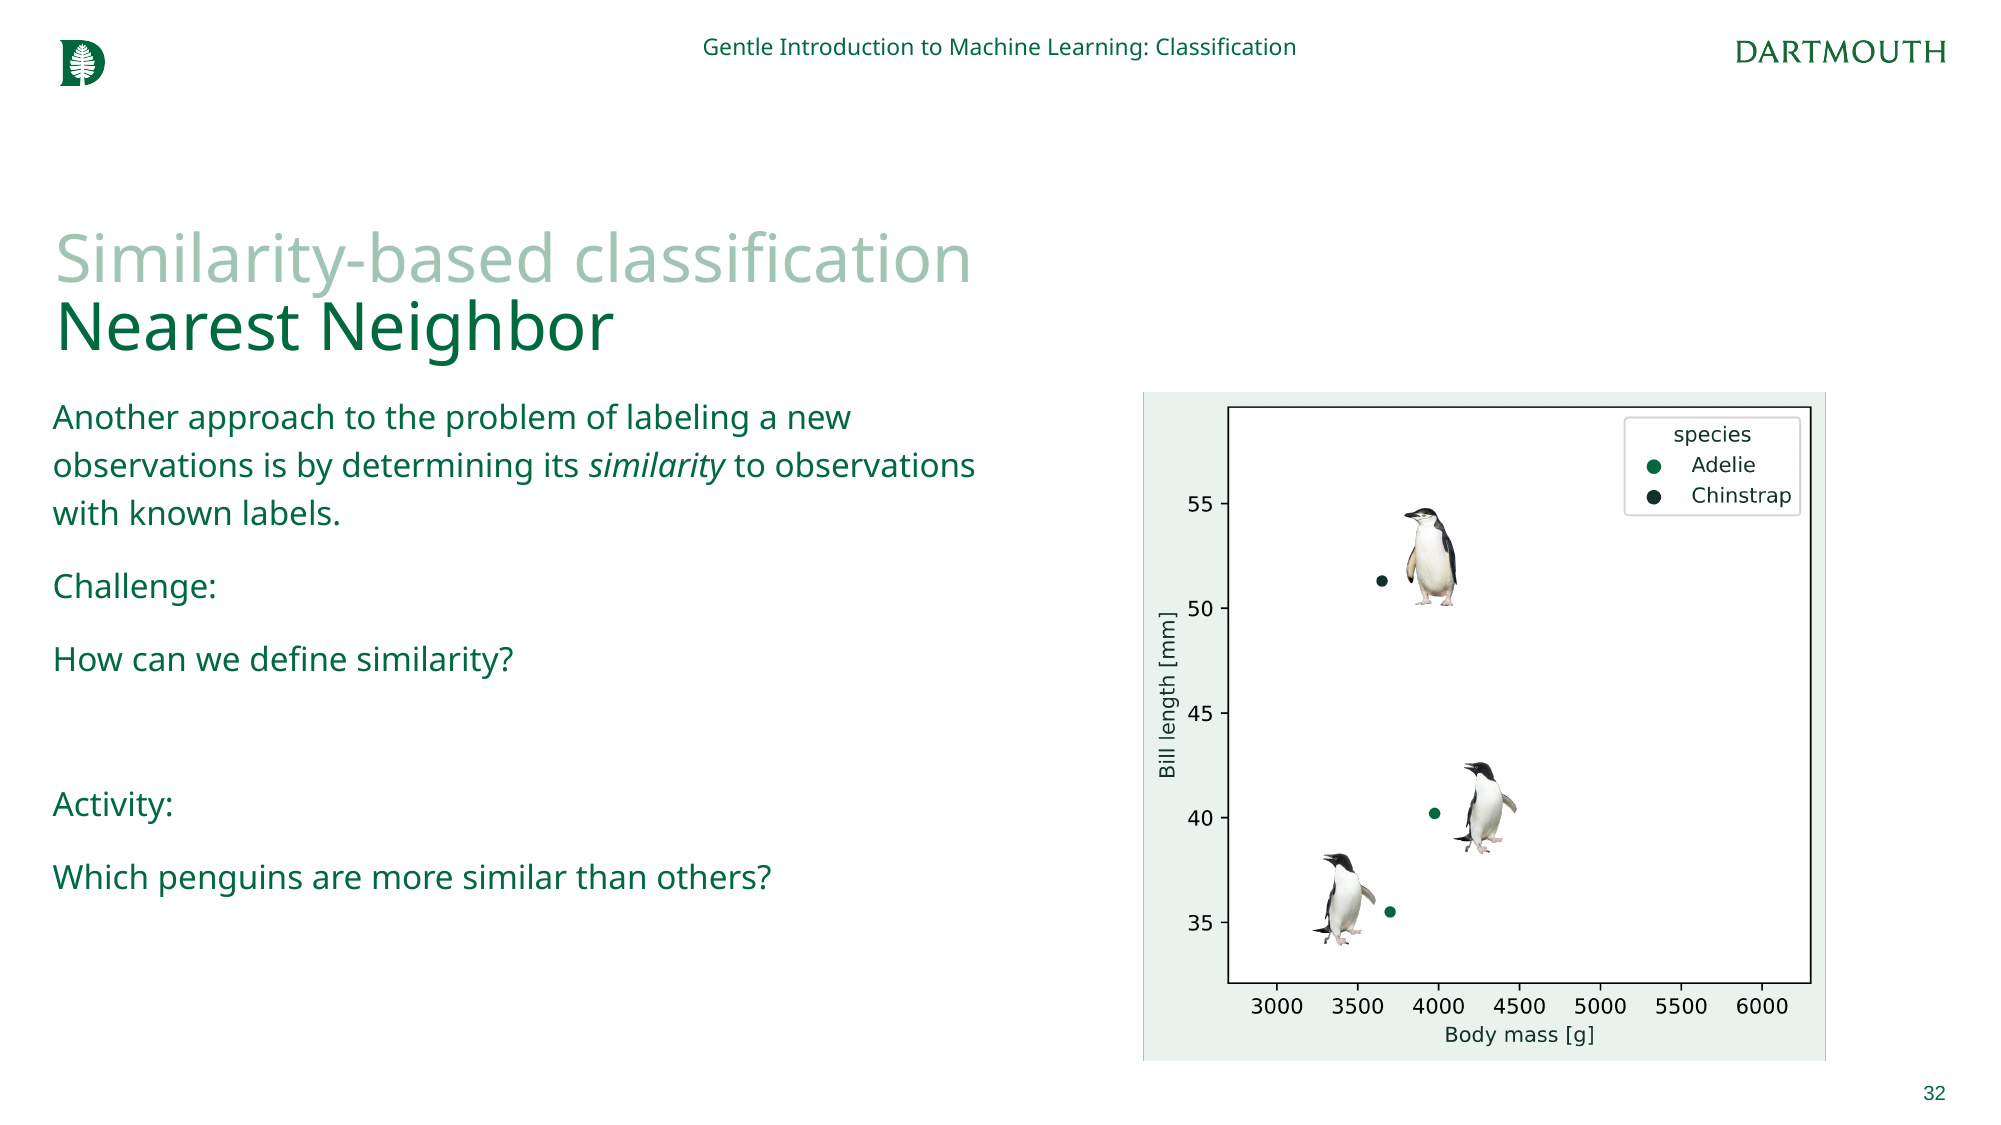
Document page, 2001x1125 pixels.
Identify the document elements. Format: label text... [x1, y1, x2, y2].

footer Gentle Introduction to Machine Learning: Classification [390, 30, 1610, 66]
slide_number 32 [1860, 1074, 1947, 1111]
picture [1735, 39, 1947, 64]
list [1143, 391, 1826, 1062]
title Similarity-based classification Nearest Neighbor [55, 228, 1950, 380]
picture [1287, 818, 1400, 976]
picture [1377, 473, 1480, 627]
picture [1428, 726, 1541, 885]
list Another approach to the problem of labeling a new observations is by determining its similarity to observations with known labels. Challenge: How can we define similarity? Activity: Which penguins are more similar than others? [52, 388, 978, 1066]
picture [60, 40, 105, 86]
